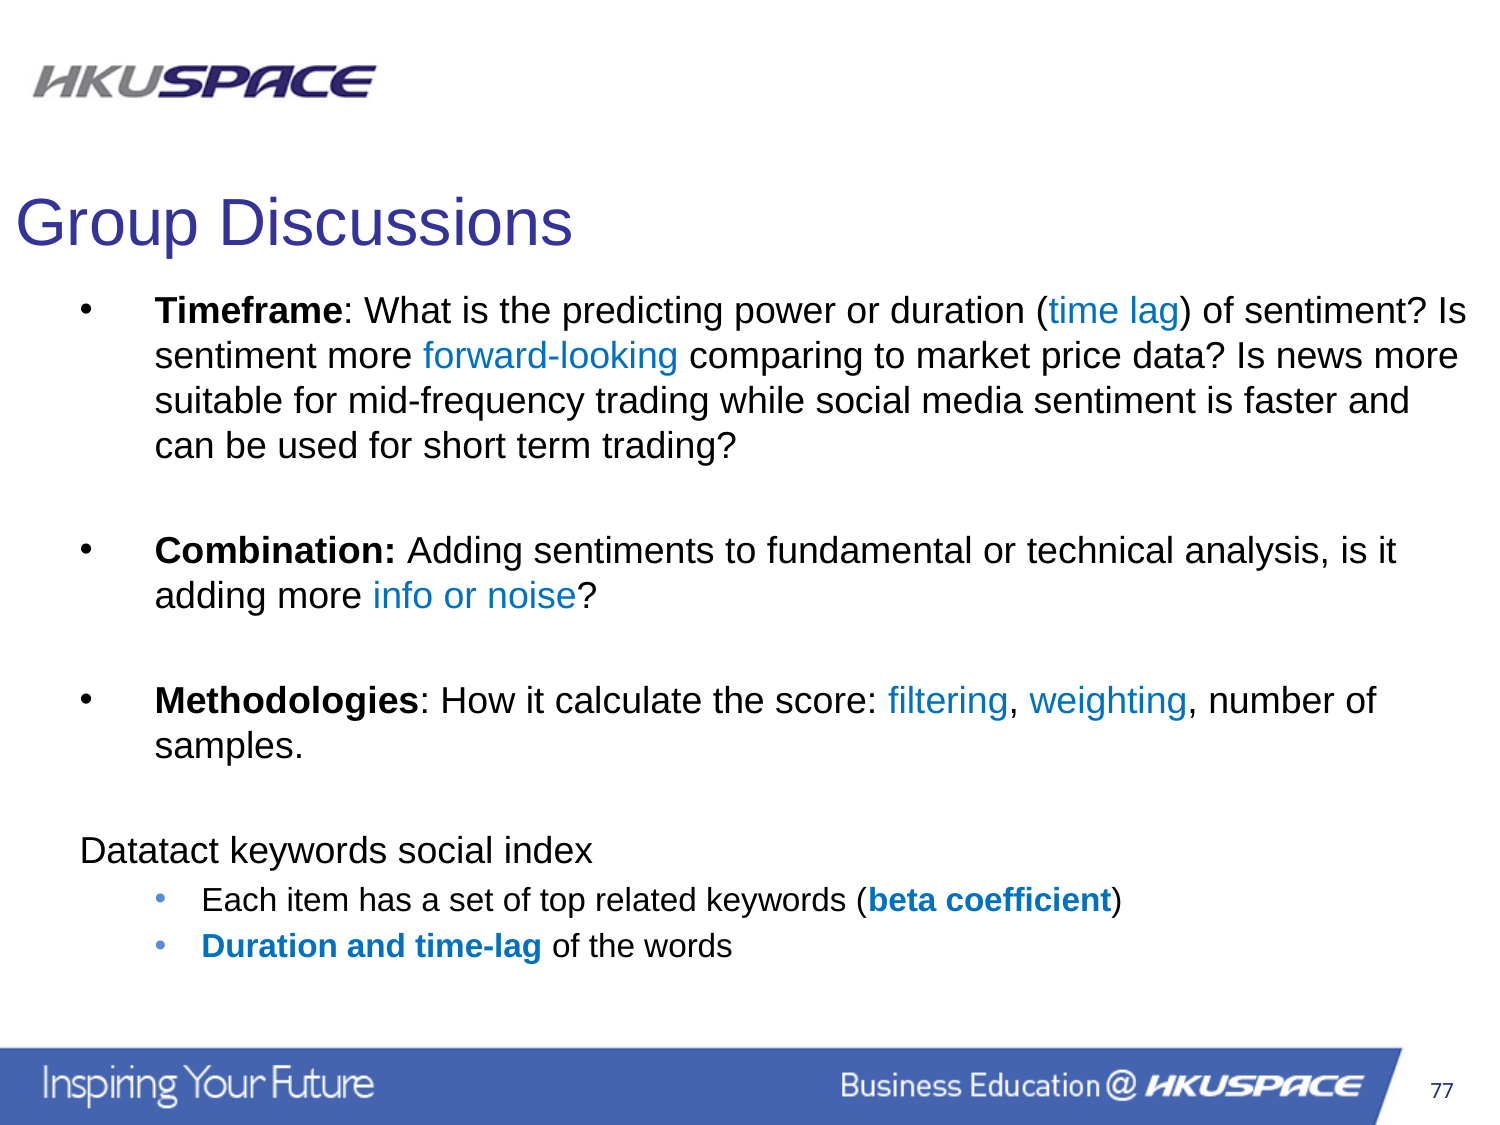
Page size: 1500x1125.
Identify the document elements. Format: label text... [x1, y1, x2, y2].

picture [0, 0, 1500, 1125]
slide_number 77 [1415, 1070, 1499, 1125]
text_box Timeframe: What is the predicting power or duration (time lag) of sentiment? Is sentiment more forward-looking comparing to market price data? Is news more suitable for mid-frequency trading while social media sentiment is faster and can be used for short term trading? Combination: Adding sentiments to fundamental or technical analysis, is it adding more info or noise? Methodologies: How it calculate the score: filtering, weighting, number of samples. Datatact keywords social index Each item has a set of top related keywords (beta coefficient) Duration and time-lag of the words [64, 278, 1483, 1047]
title Group Discussions [0, 101, 1325, 266]
